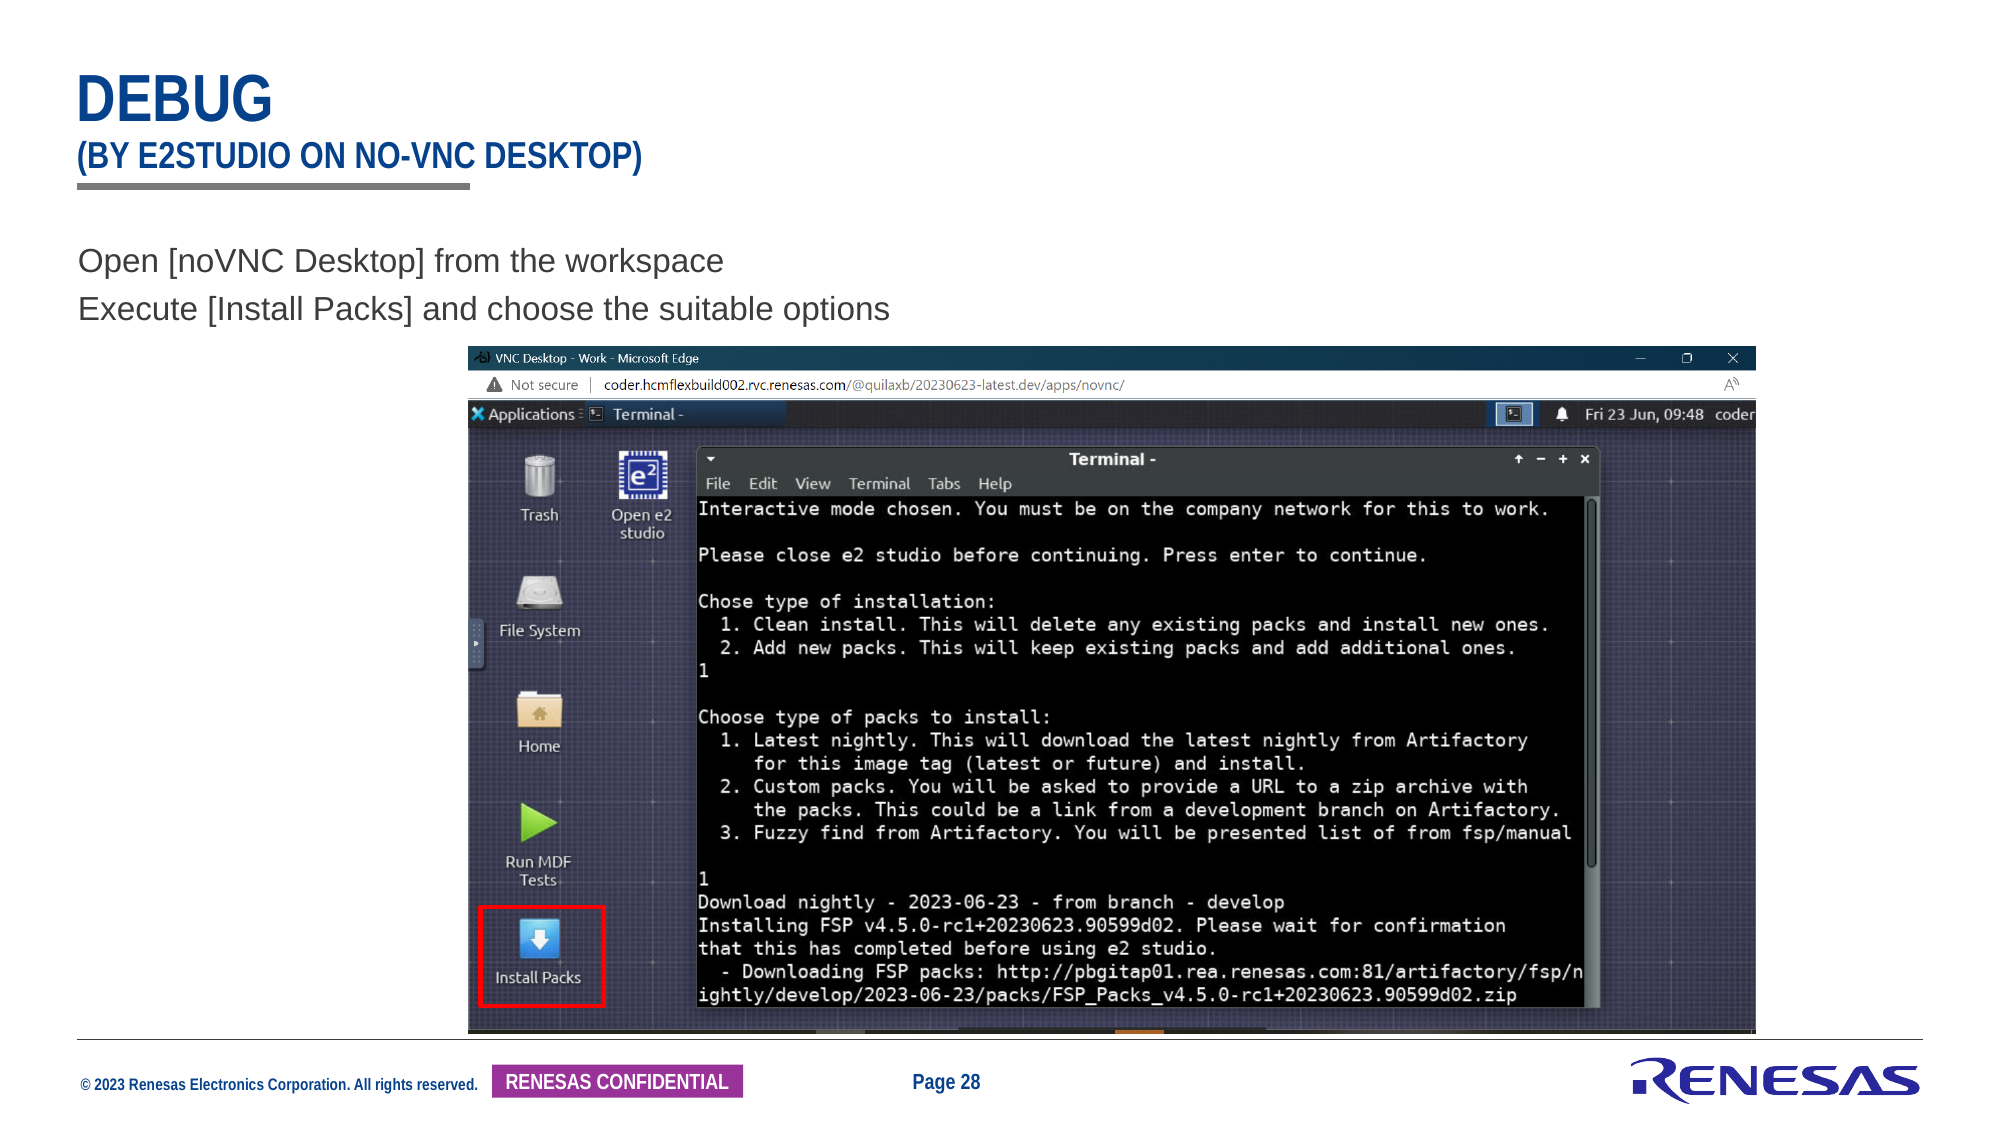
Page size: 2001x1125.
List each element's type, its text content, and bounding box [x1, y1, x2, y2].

title debug (by e2studio on no-vnc desktop) [76, 62, 1922, 177]
text_box Open [noVNC Desktop] from the workspace Execute [Install Packs] and choose the suitable options [77, 231, 1922, 328]
picture [468, 346, 1756, 1035]
picture [1628, 1055, 1923, 1106]
